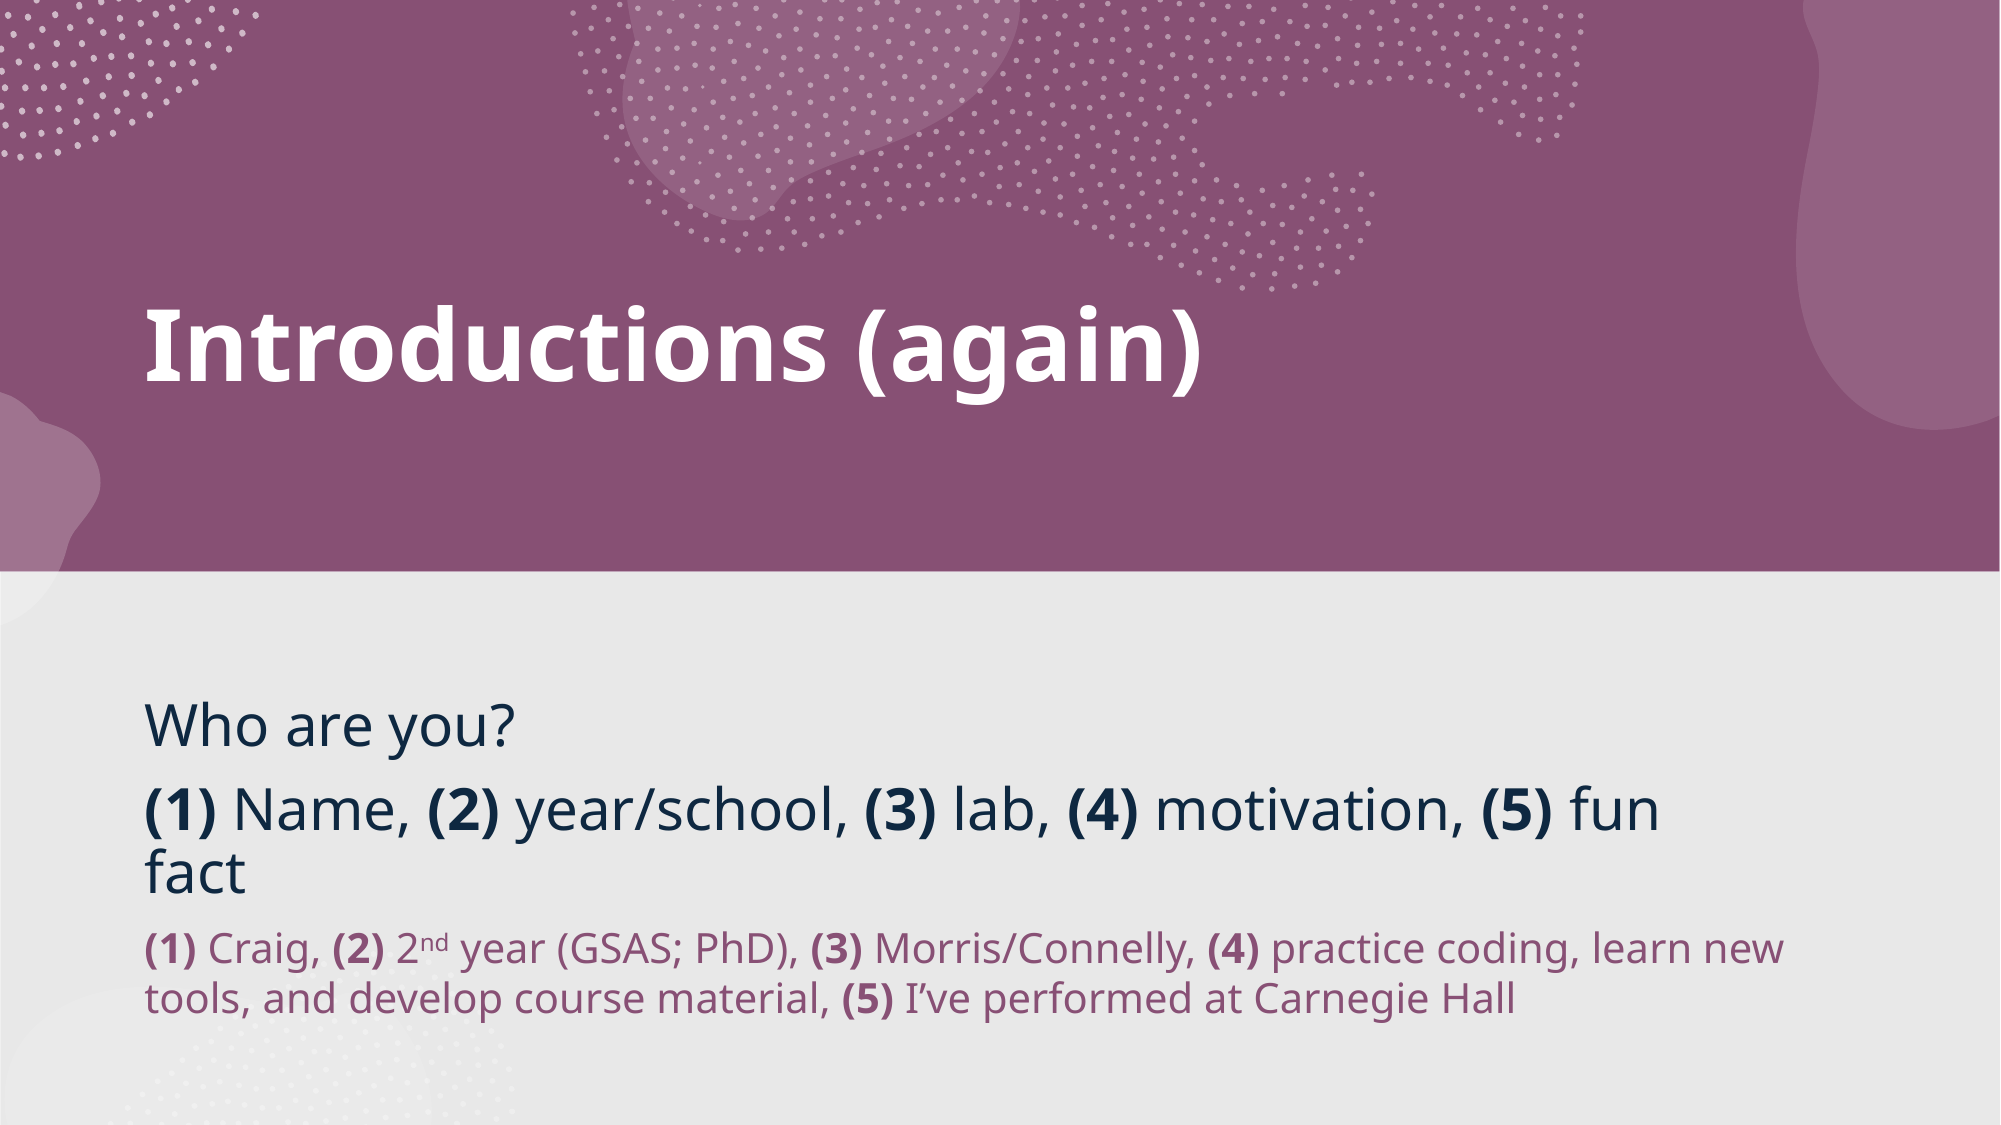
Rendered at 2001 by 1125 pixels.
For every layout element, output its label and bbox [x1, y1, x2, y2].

text_box [0, 0, 2000, 1125]
